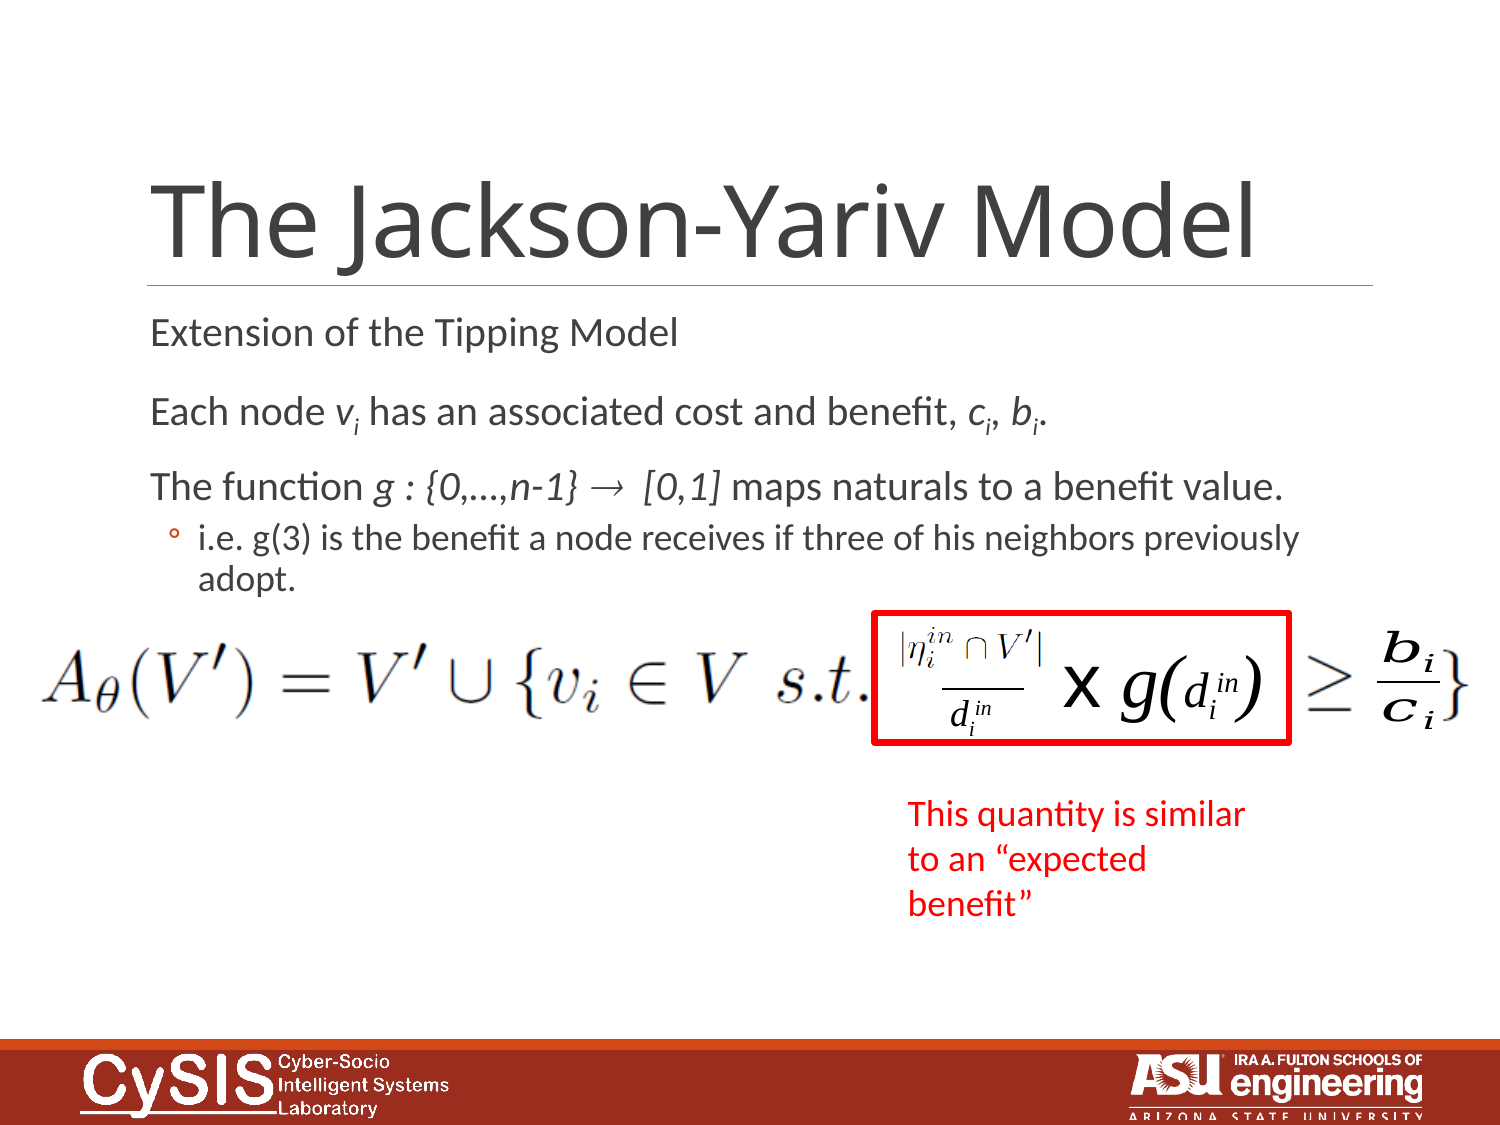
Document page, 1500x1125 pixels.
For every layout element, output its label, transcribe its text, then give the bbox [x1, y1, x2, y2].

text_box x g(diin) [1384, 624, 1403, 733]
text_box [874, 612, 1290, 934]
picture [26, 626, 874, 746]
picture [60, 1027, 464, 1125]
picture [1442, 628, 1480, 749]
picture [1290, 626, 1381, 746]
title The Jackson-Yariv Model [135, 47, 1373, 285]
list Extension of the Tipping Model Each node vi has an associated cost and benefit, ci, bi. The function g : {0,…,n-1} ® [0,1] maps naturals to a benefit value. i.e. g(3) is the benefit a node receives if three of his neighbors previously adopt. [135, 302, 1373, 623]
